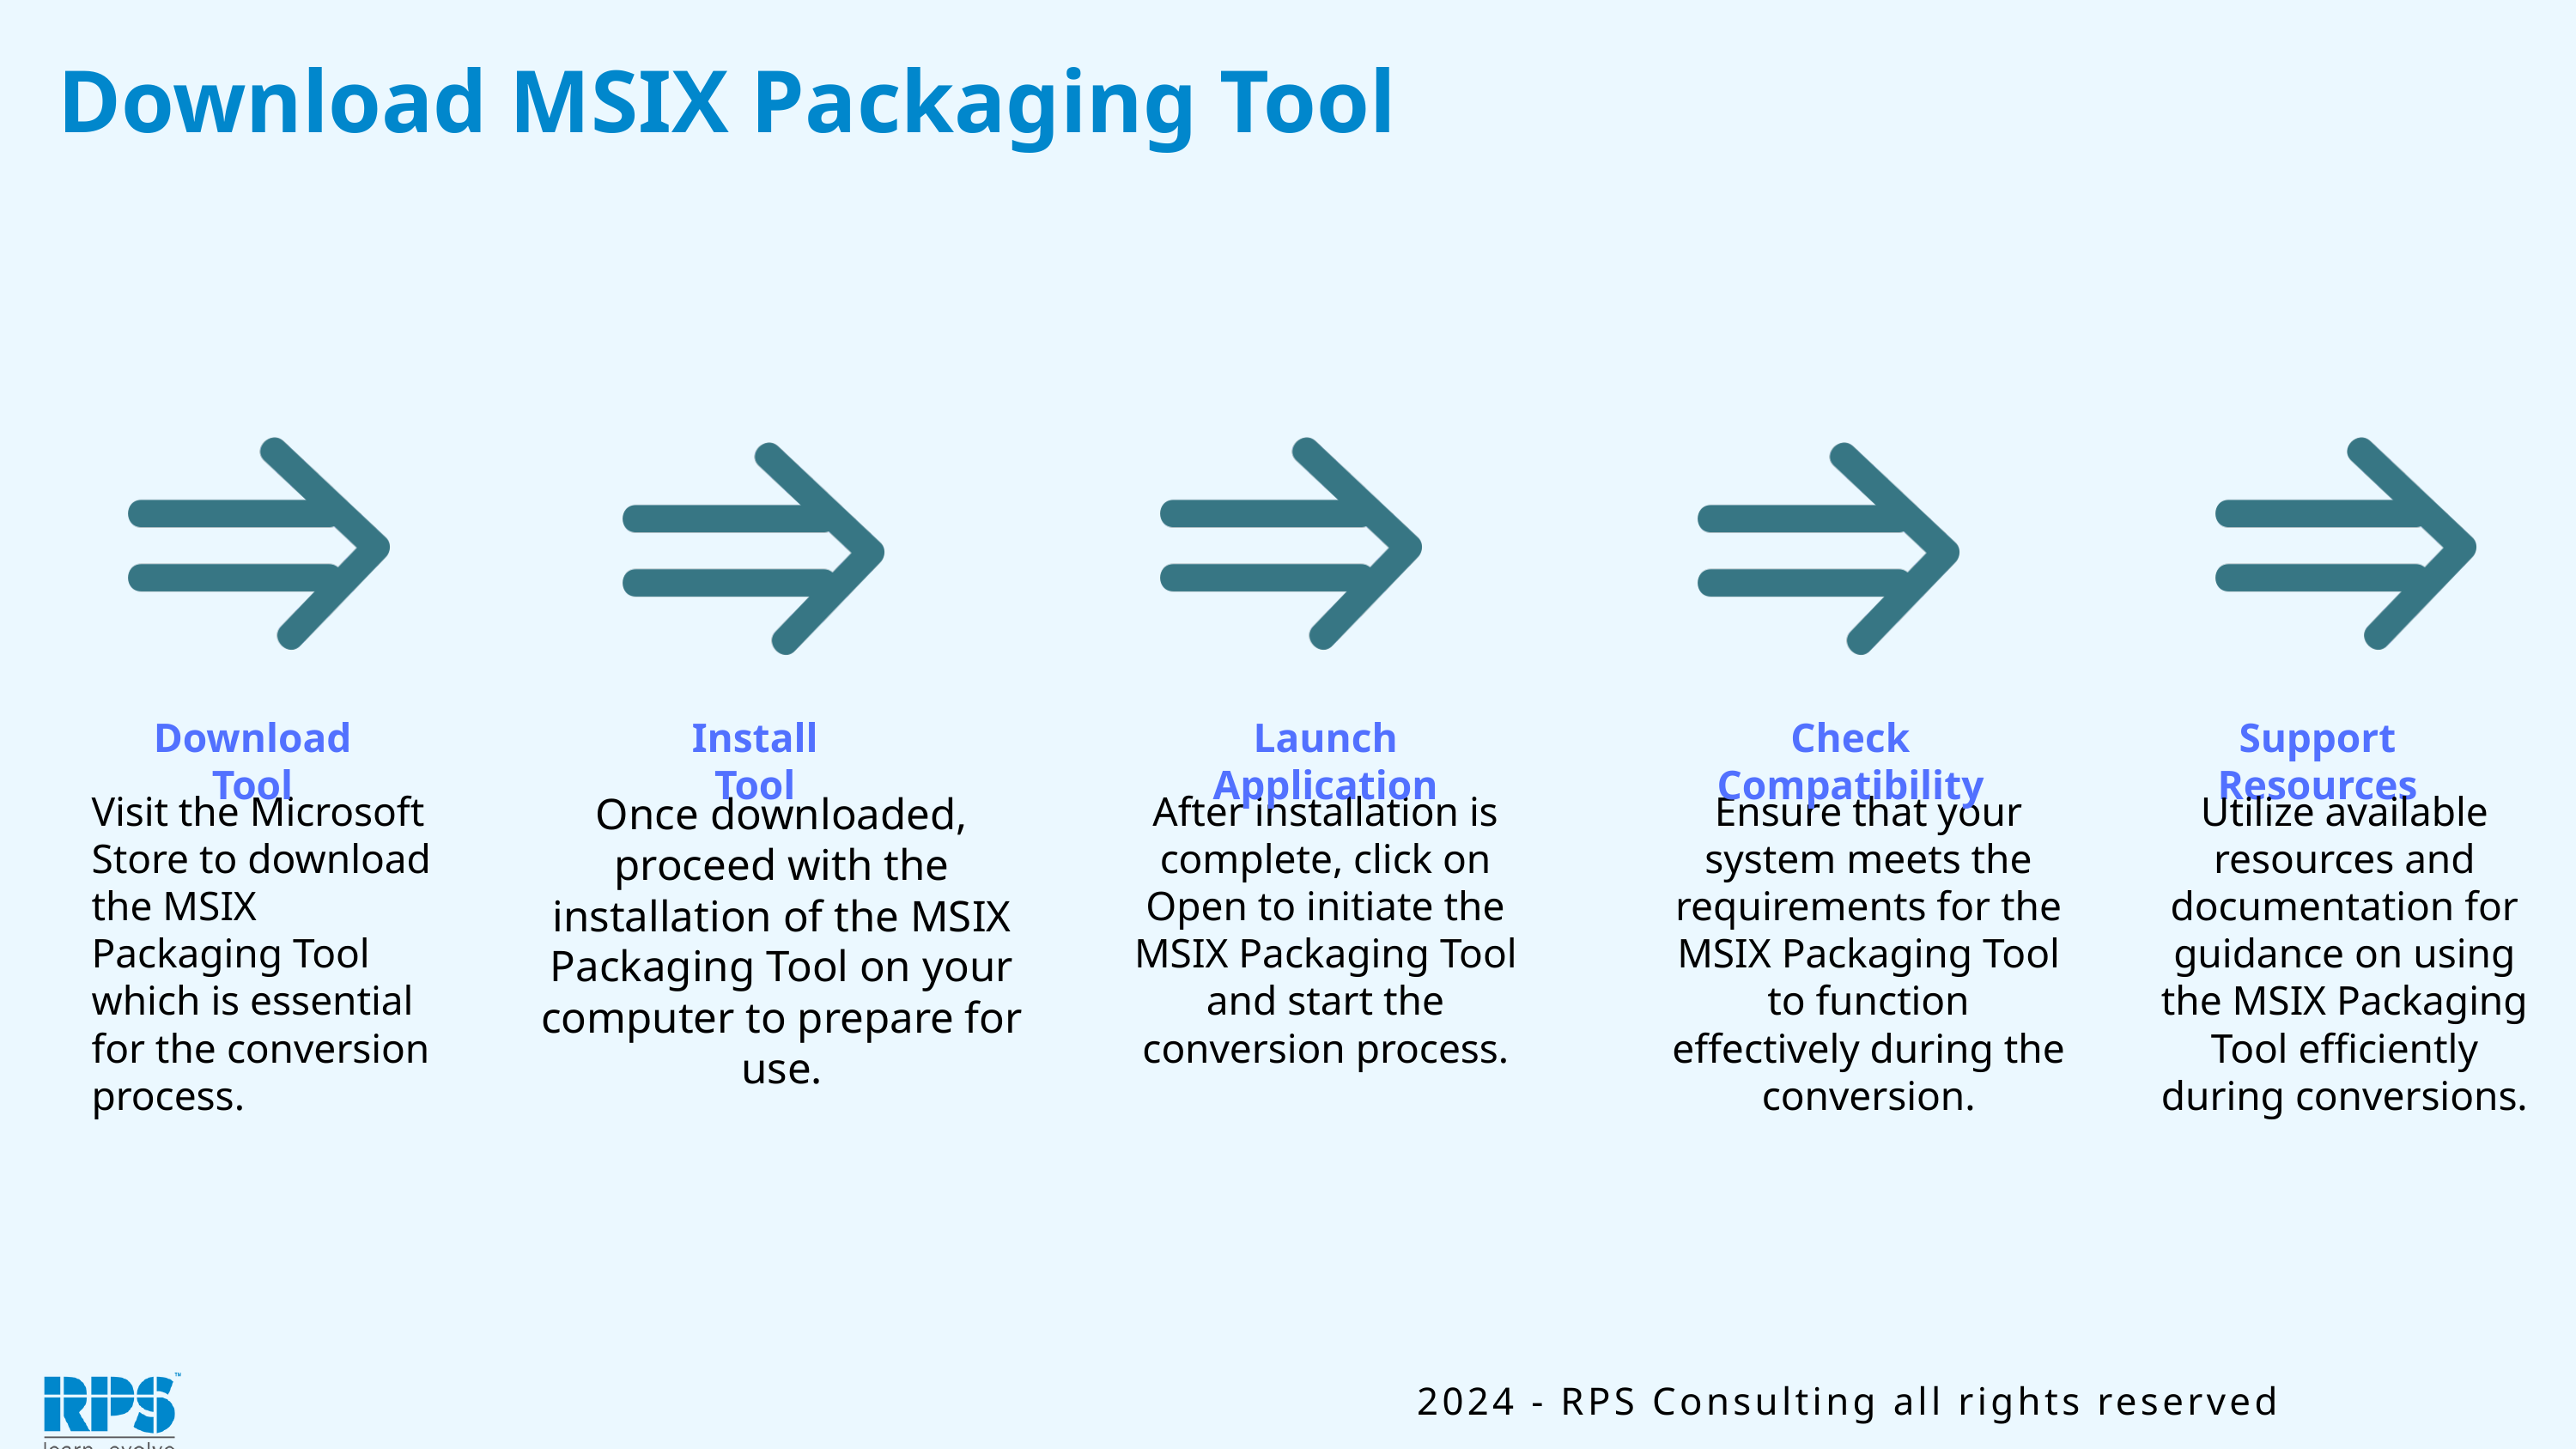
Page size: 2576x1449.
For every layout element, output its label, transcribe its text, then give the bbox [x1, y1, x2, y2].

text_box [618, 434, 886, 664]
text_box [124, 429, 392, 658]
text_box Download Tool [123, 712, 382, 808]
text_box [1693, 434, 1961, 664]
text_box Support Resources [2152, 712, 2483, 786]
text_box Once downloaded, proceed with the installation of the MSIX Packaging Tool on your computer to prepare for use. [521, 787, 1042, 1092]
text_box After installation is complete, click on Open to initiate the MSIX Packaging Tool and start the conversion process. [1118, 786, 1533, 1071]
text_box 2024 - RPS Consulting all rights reserved [956, 1370, 2279, 1423]
text_box Install Tool [659, 712, 852, 808]
text_box Download MSIX Packaging Tool [58, 46, 2192, 150]
text_box Utilize available resources and documentation for guidance on using the MSIX Packaging Tool efficiently during conversions. [2152, 786, 2537, 1119]
text_box Check Compatibility [1669, 712, 2032, 808]
text_box Ensure that your system meets the requirements for the MSIX Packaging Tool to function effectively during the conversion. [1669, 786, 2068, 1119]
text_box [2211, 429, 2478, 658]
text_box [44, 1372, 181, 1449]
text_box Visit the Microsoft Store to download the MSIX Packaging Tool which is essential for the conversion process. [91, 786, 445, 1119]
text_box [1156, 429, 1424, 658]
text_box Launch Application [1156, 712, 1495, 808]
